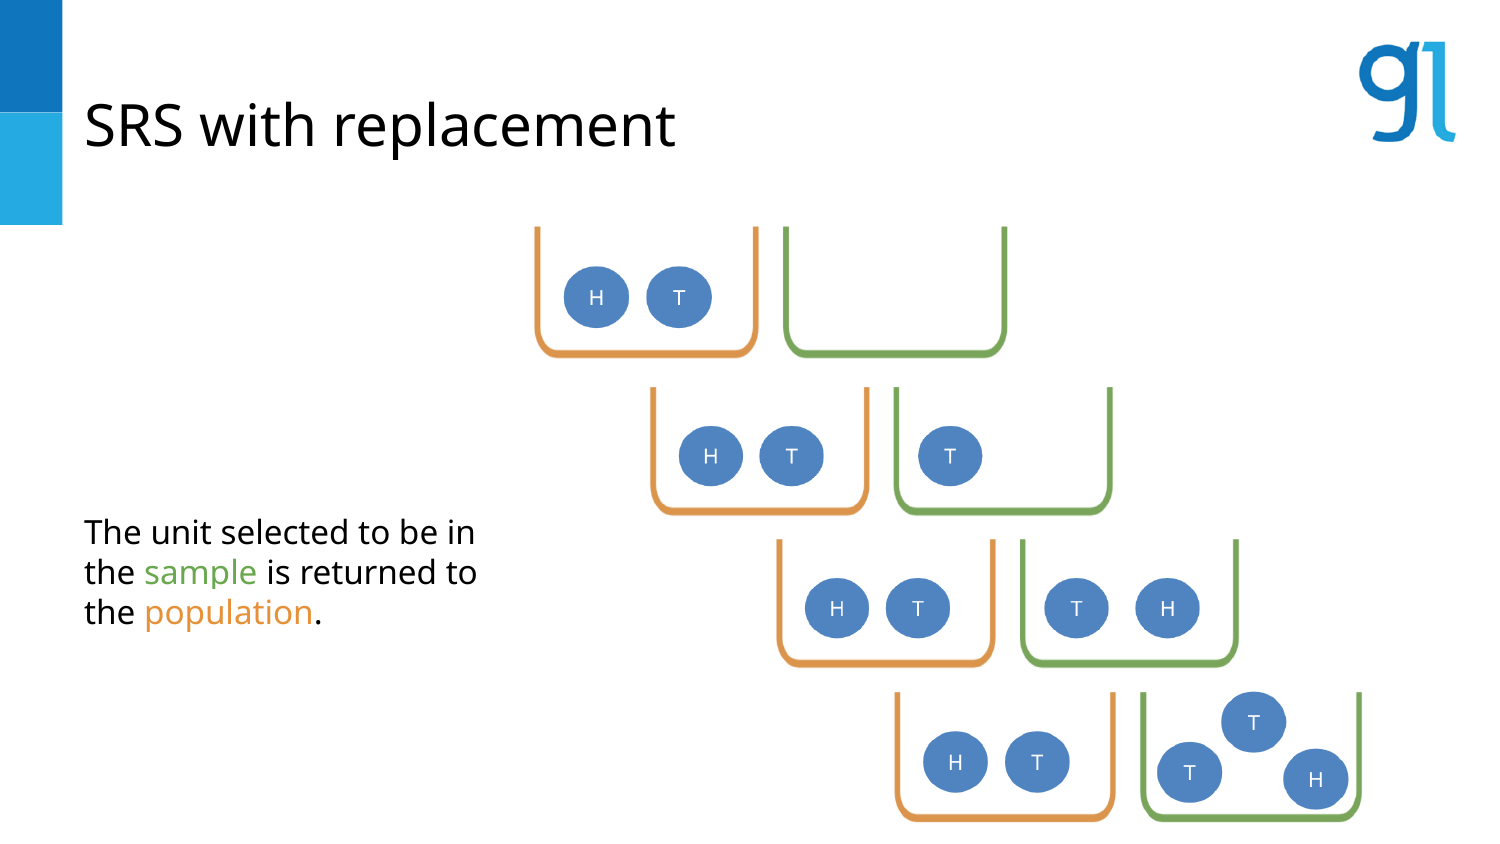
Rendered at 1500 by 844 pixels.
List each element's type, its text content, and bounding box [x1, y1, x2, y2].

picture [524, 222, 1021, 364]
text_box The unit selected to be in the sample is returned to the population. [69, 496, 532, 672]
picture [766, 534, 1252, 672]
picture [1331, 17, 1482, 167]
picture [890, 688, 1371, 826]
picture [638, 380, 1124, 518]
title SRS with replacement [69, 72, 1175, 167]
